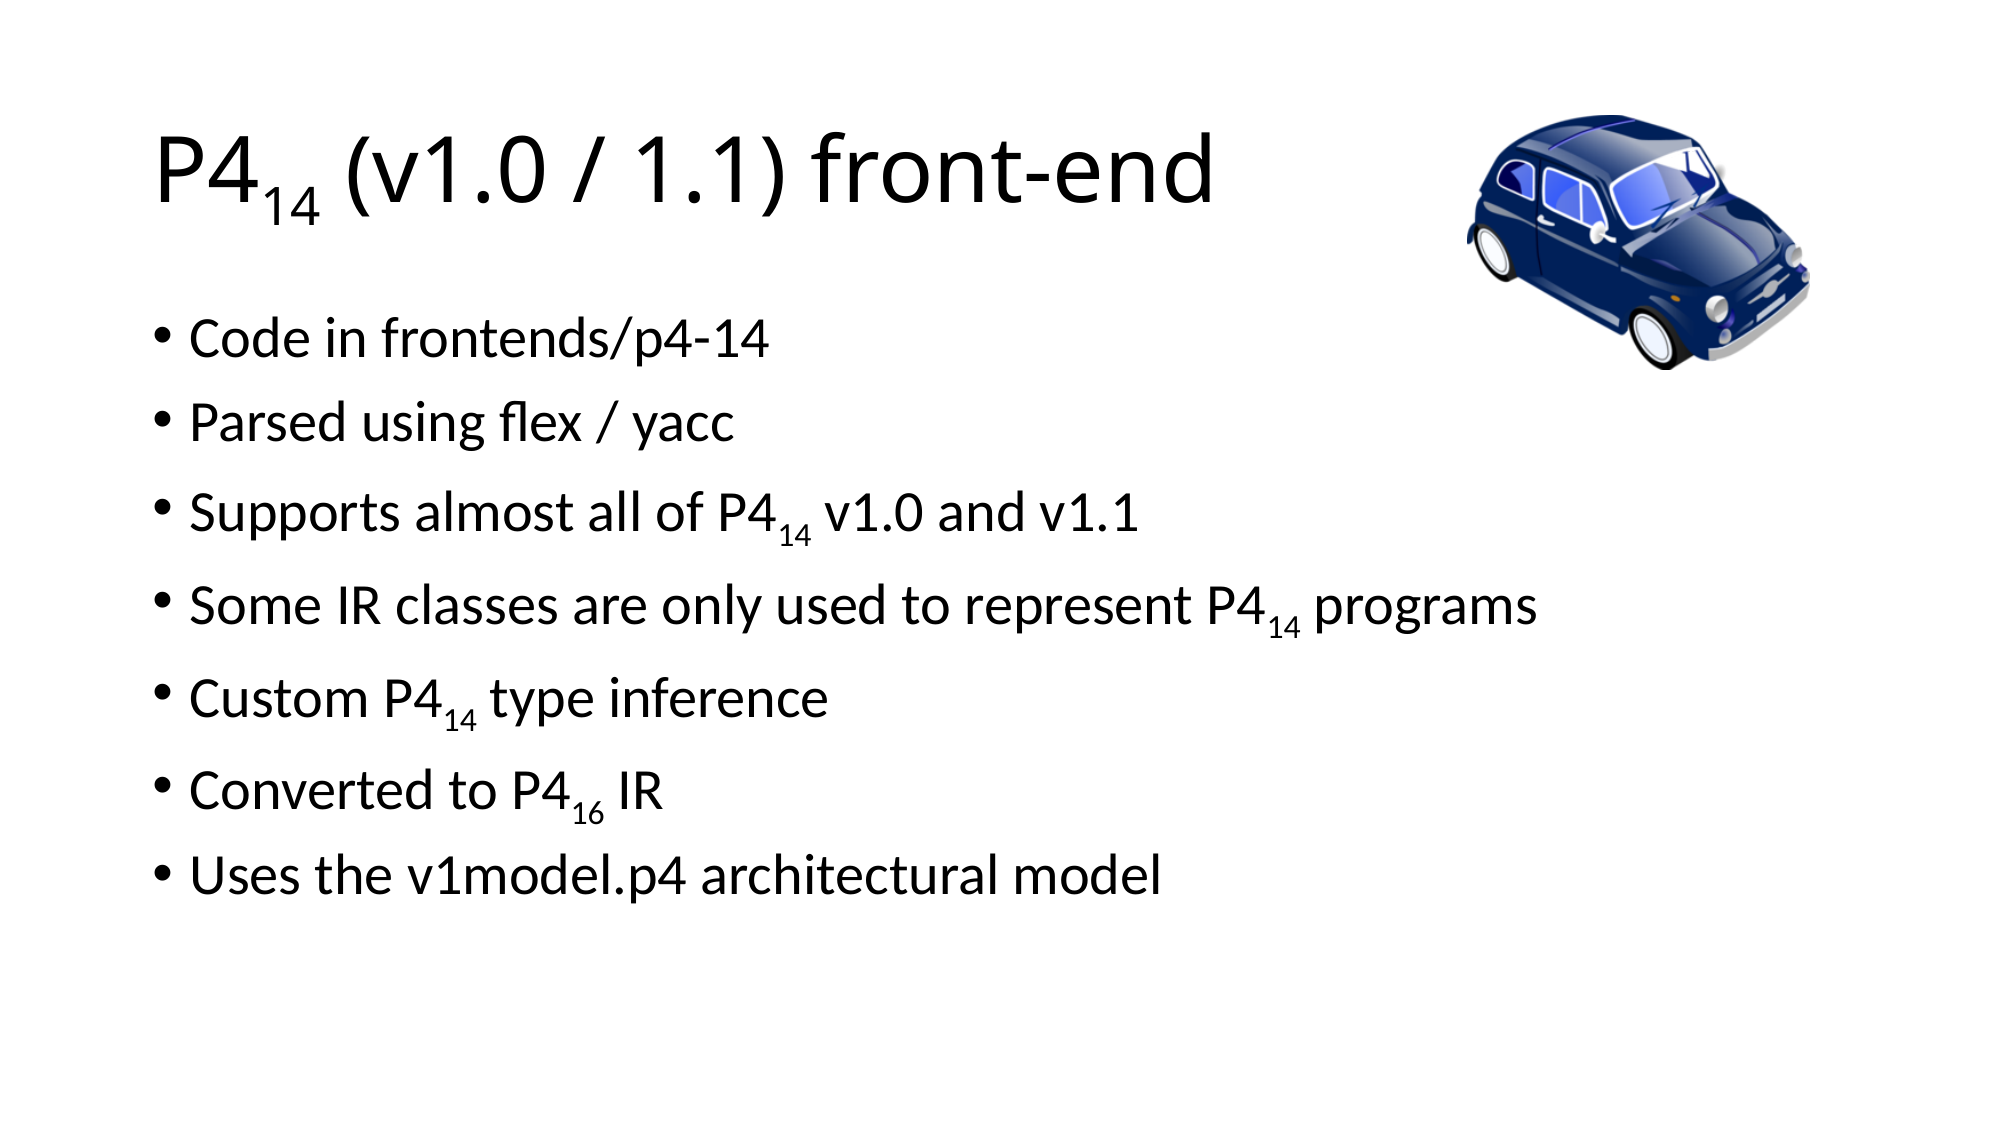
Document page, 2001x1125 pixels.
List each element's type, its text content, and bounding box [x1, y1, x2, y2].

list Code in frontends/p4-14 Parsed using flex / yacc Supports almost all of P414 v1.0 and v1.1 Some IR classes are only used to represent P414 programs Custom P414 type inference Converted to P416 IR Uses the v1model.p4 architectural model [137, 299, 1863, 1014]
title P414 (v1.0 / 1.1) front-end [137, 59, 1863, 278]
picture [1467, 115, 1810, 370]
